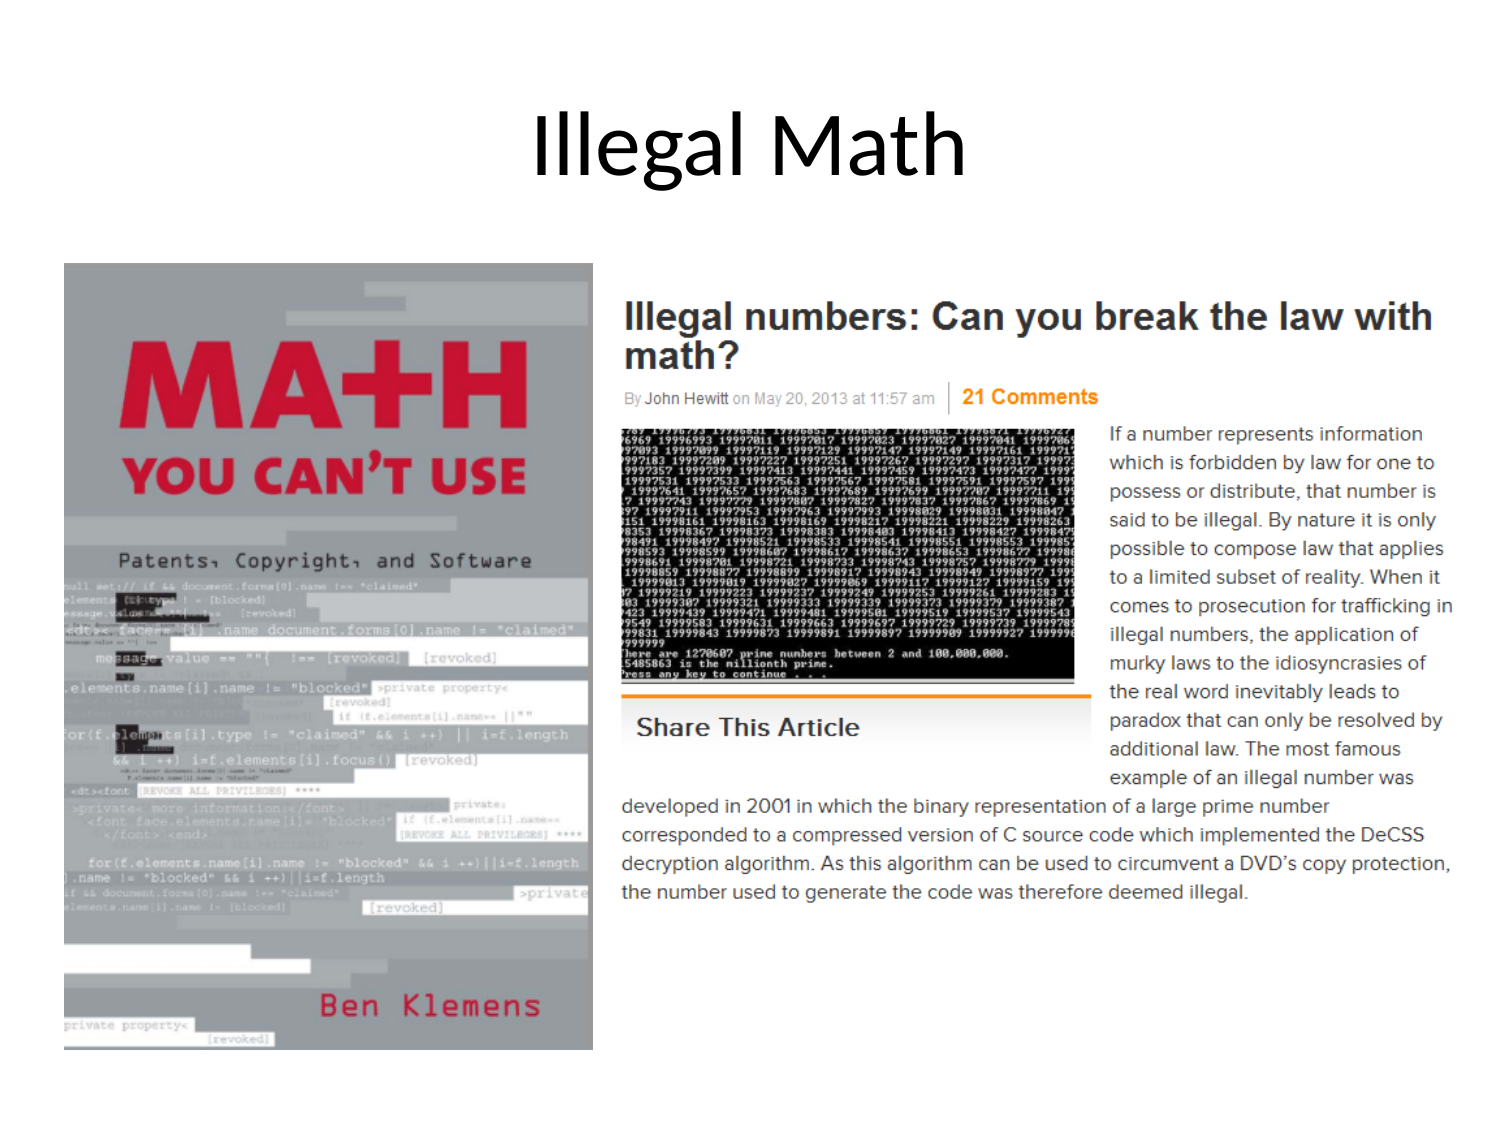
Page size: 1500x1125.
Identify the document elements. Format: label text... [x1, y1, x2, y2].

picture [606, 278, 1474, 922]
picture [64, 263, 594, 1050]
title Illegal Math [75, 45, 1425, 233]
